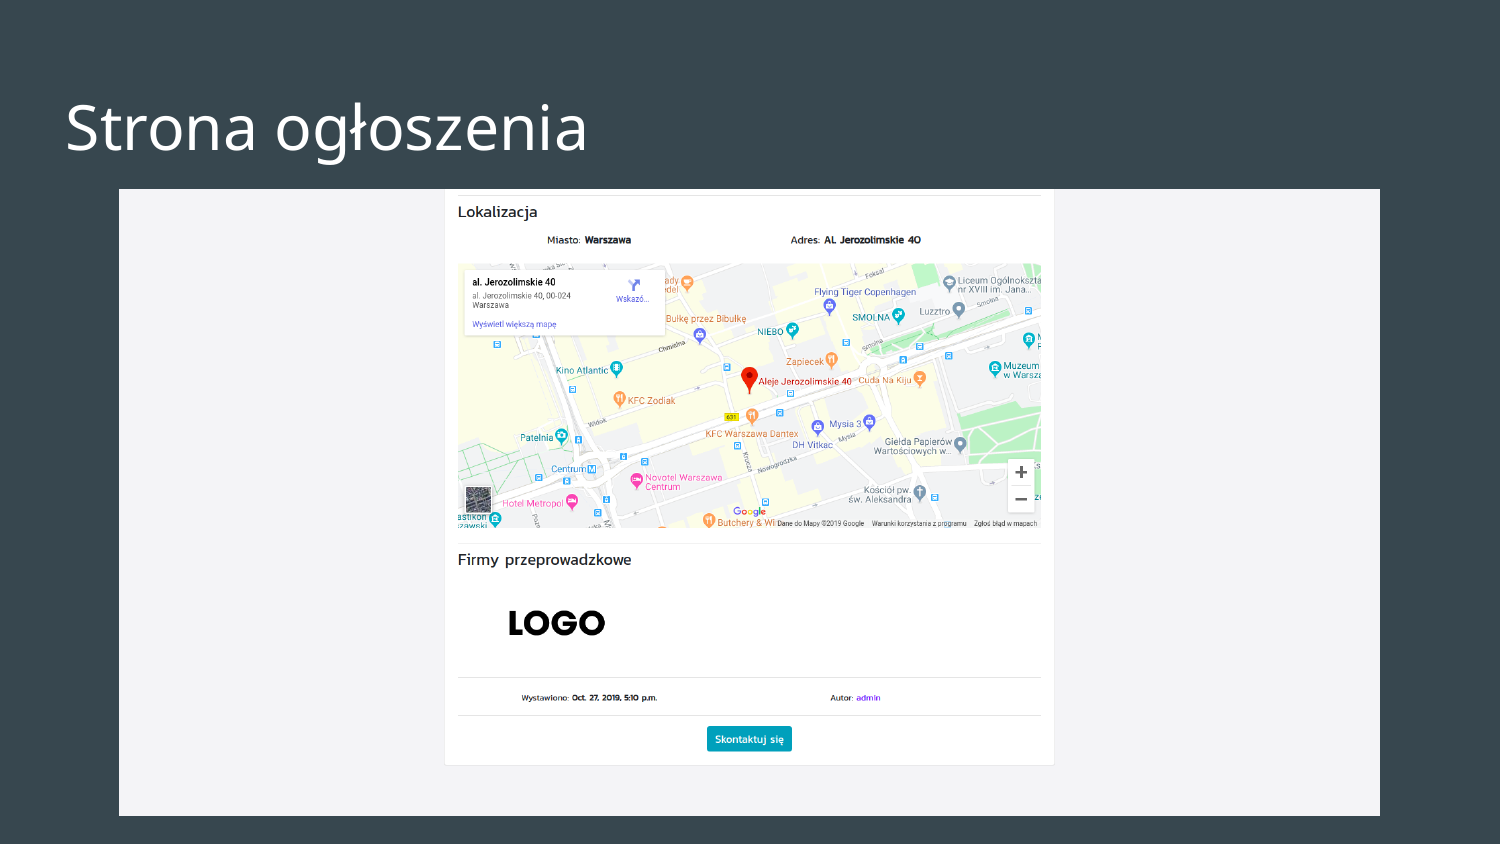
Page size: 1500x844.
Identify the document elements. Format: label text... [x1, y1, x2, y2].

picture [119, 189, 1381, 817]
text_box Strona ogłoszenia [51, 72, 1449, 167]
